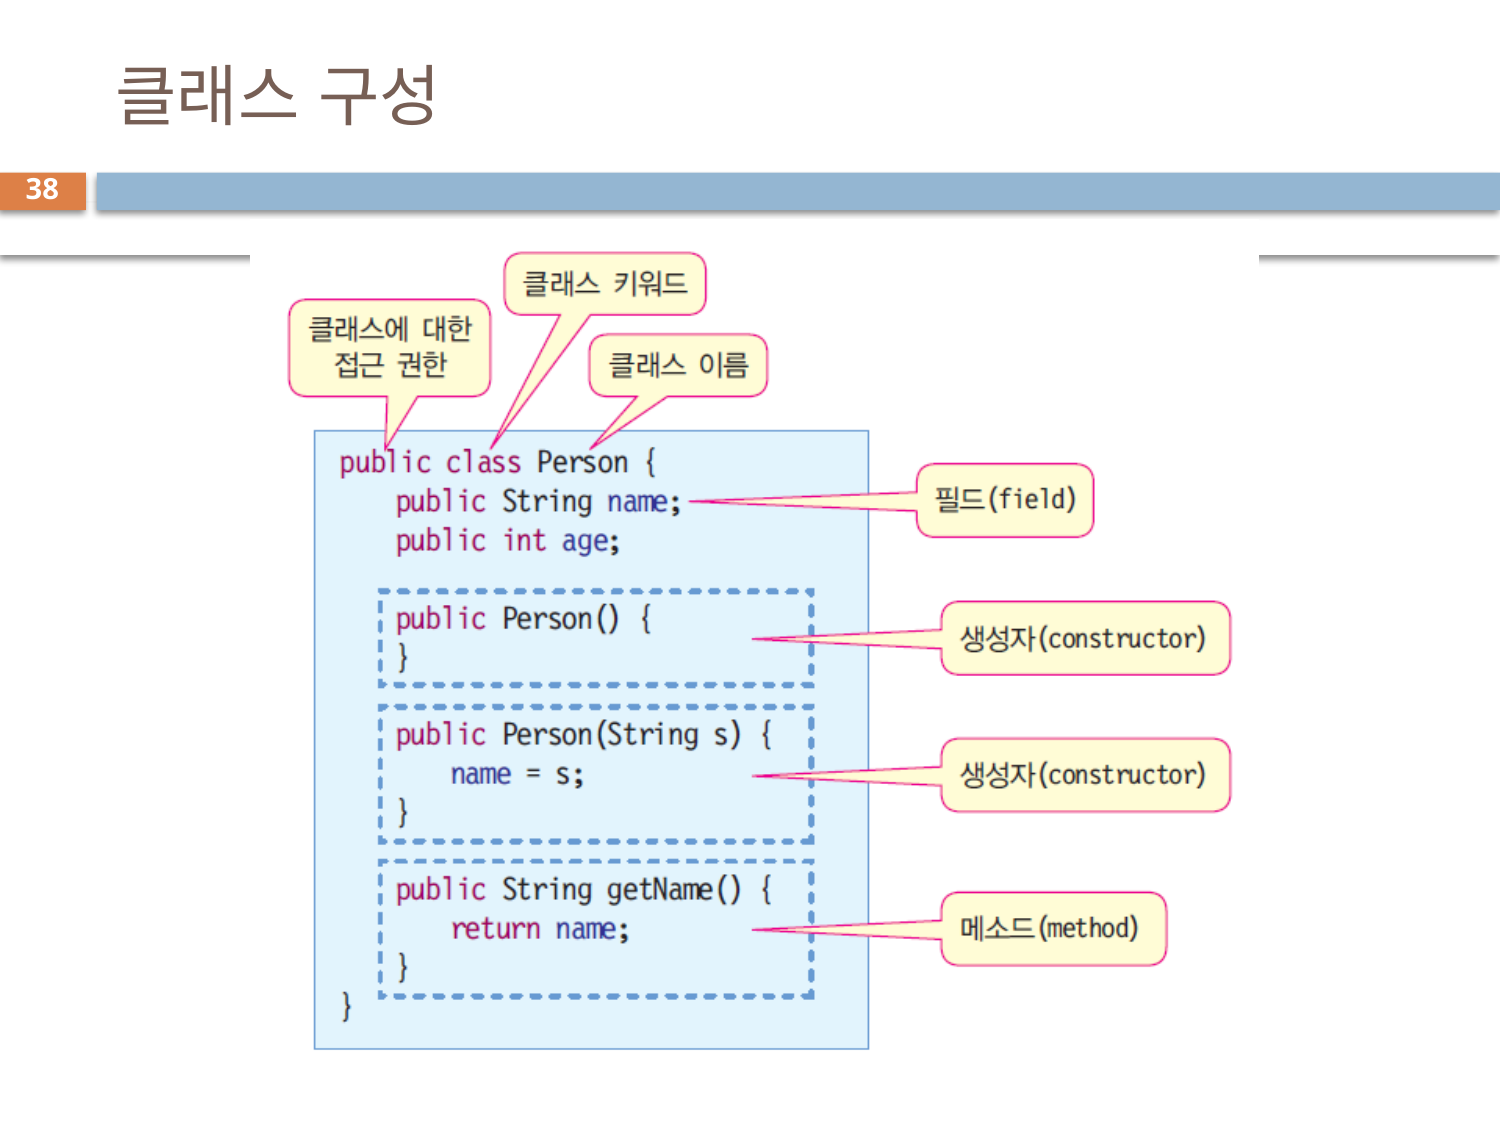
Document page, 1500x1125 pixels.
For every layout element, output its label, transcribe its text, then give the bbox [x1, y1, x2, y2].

title 클래스 구성 [100, 37, 1438, 149]
picture [250, 219, 1259, 1061]
slide_number 38 [0, 170, 87, 211]
